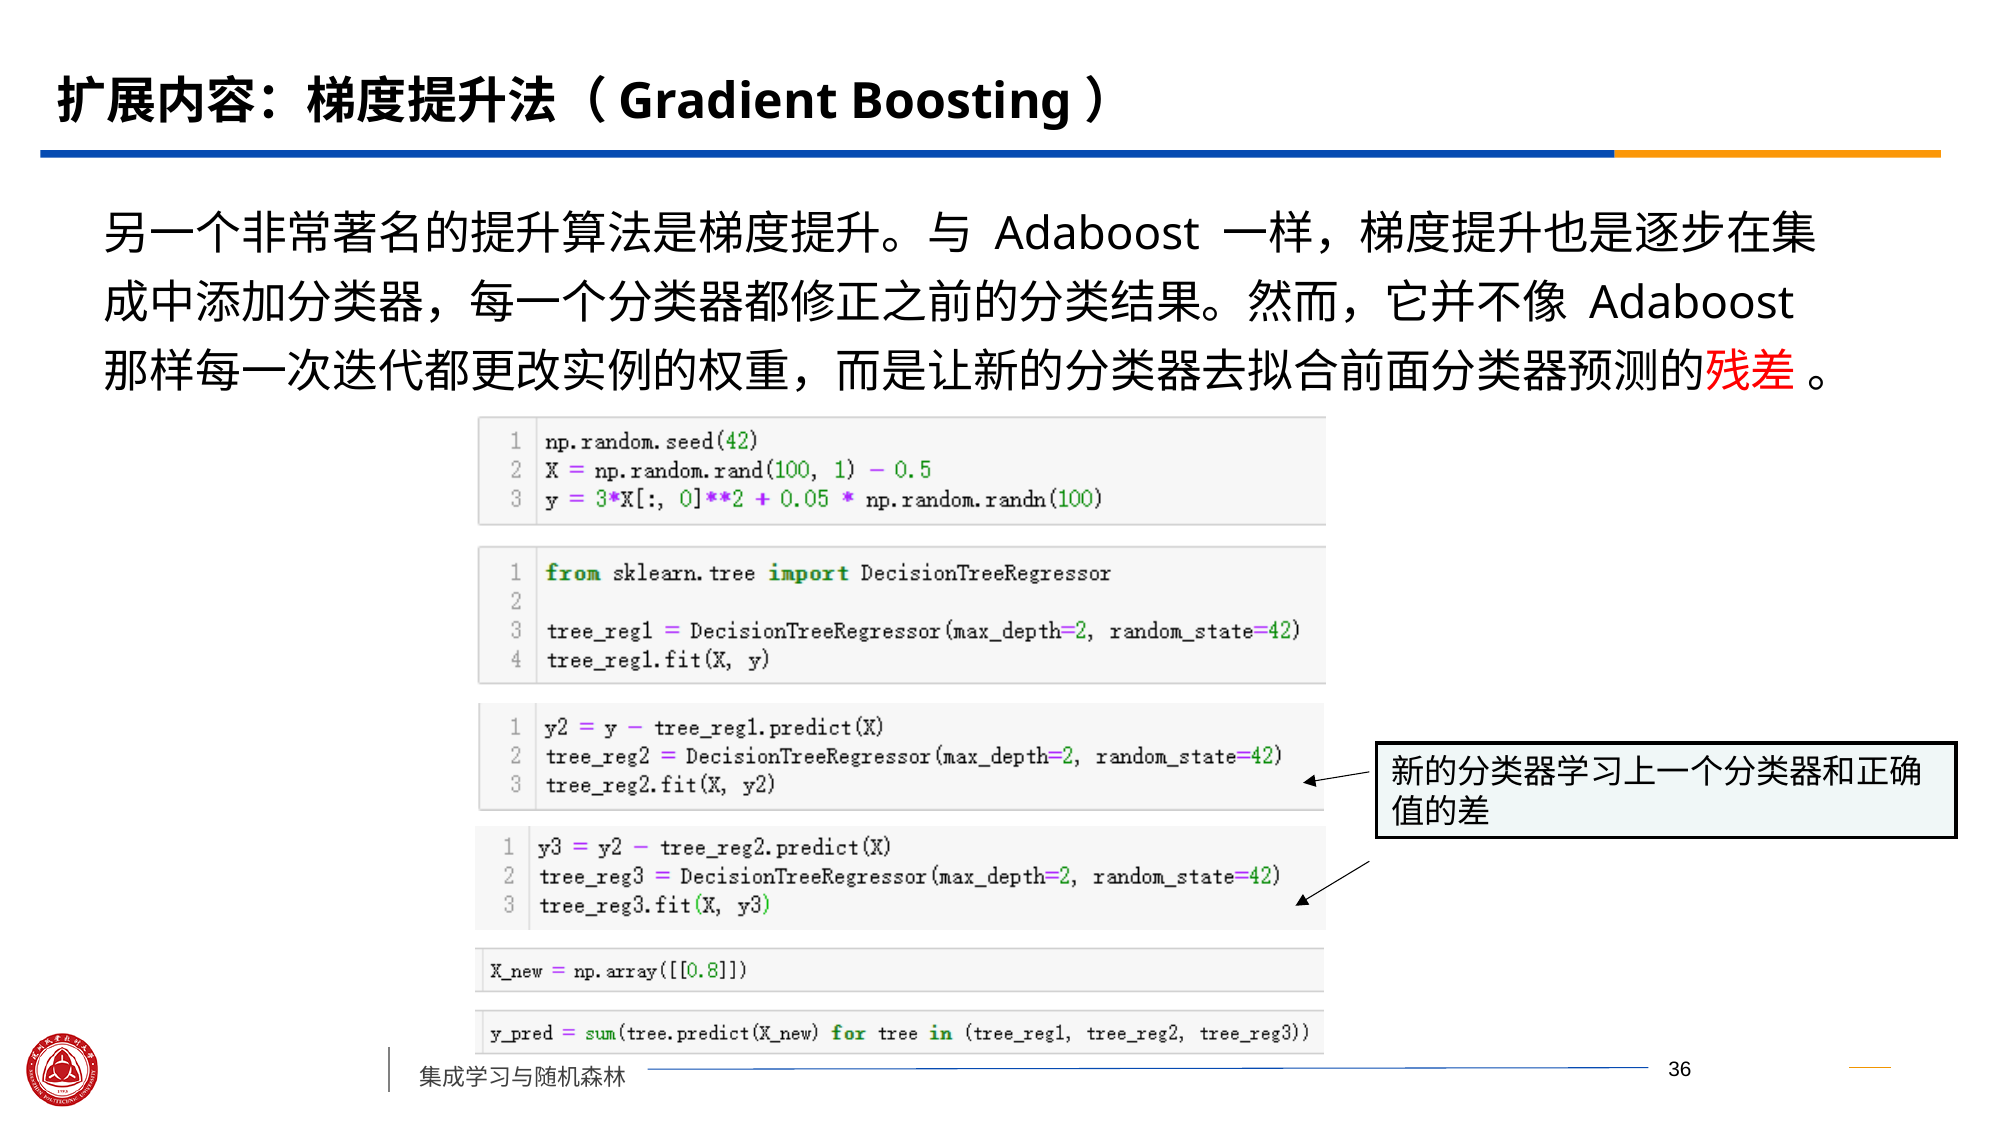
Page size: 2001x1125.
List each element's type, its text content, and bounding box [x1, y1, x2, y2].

picture [25, 1032, 367, 1107]
picture [473, 415, 1326, 688]
title 扩展内容：梯度提升法（Gradient Boosting） [41, 58, 1842, 146]
picture [472, 703, 1324, 811]
text_box 新的分类器学习上一个分类器和正确值的差 [1376, 742, 1956, 838]
picture [475, 945, 1324, 1056]
text_box 另一个非常著名的提升算法是梯度提升。与 Adaboost 一样，梯度提升也是逐步在集成中添加分类器，每一个分类器都修正之前的分类结果。然而，它并不像 Adaboost 那样每一次迭代都更改实例的权重，而是让新的分类器去拟合前面分类器预测的残差 。 [88, 182, 1877, 525]
picture [475, 826, 1326, 930]
